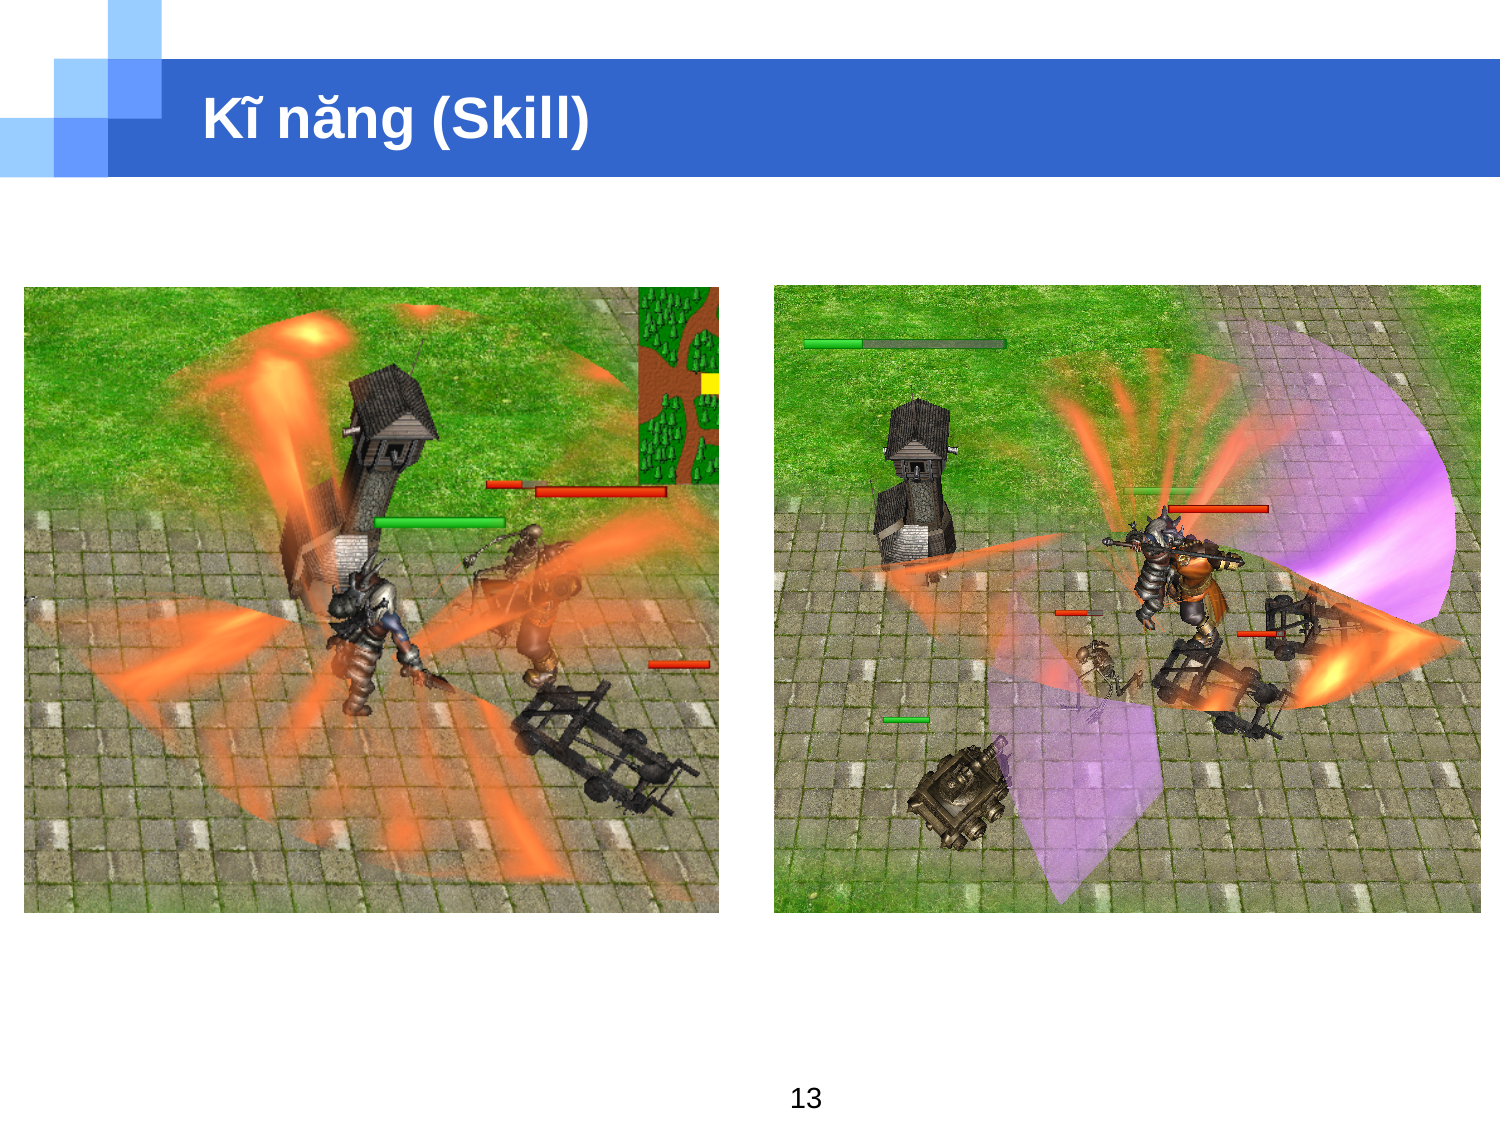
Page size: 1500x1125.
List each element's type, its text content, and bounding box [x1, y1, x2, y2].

slide_number 13 [487, 1072, 838, 1125]
title Kĩ năng (Skill) [187, 75, 1400, 155]
picture [774, 285, 1481, 913]
picture [24, 287, 719, 913]
